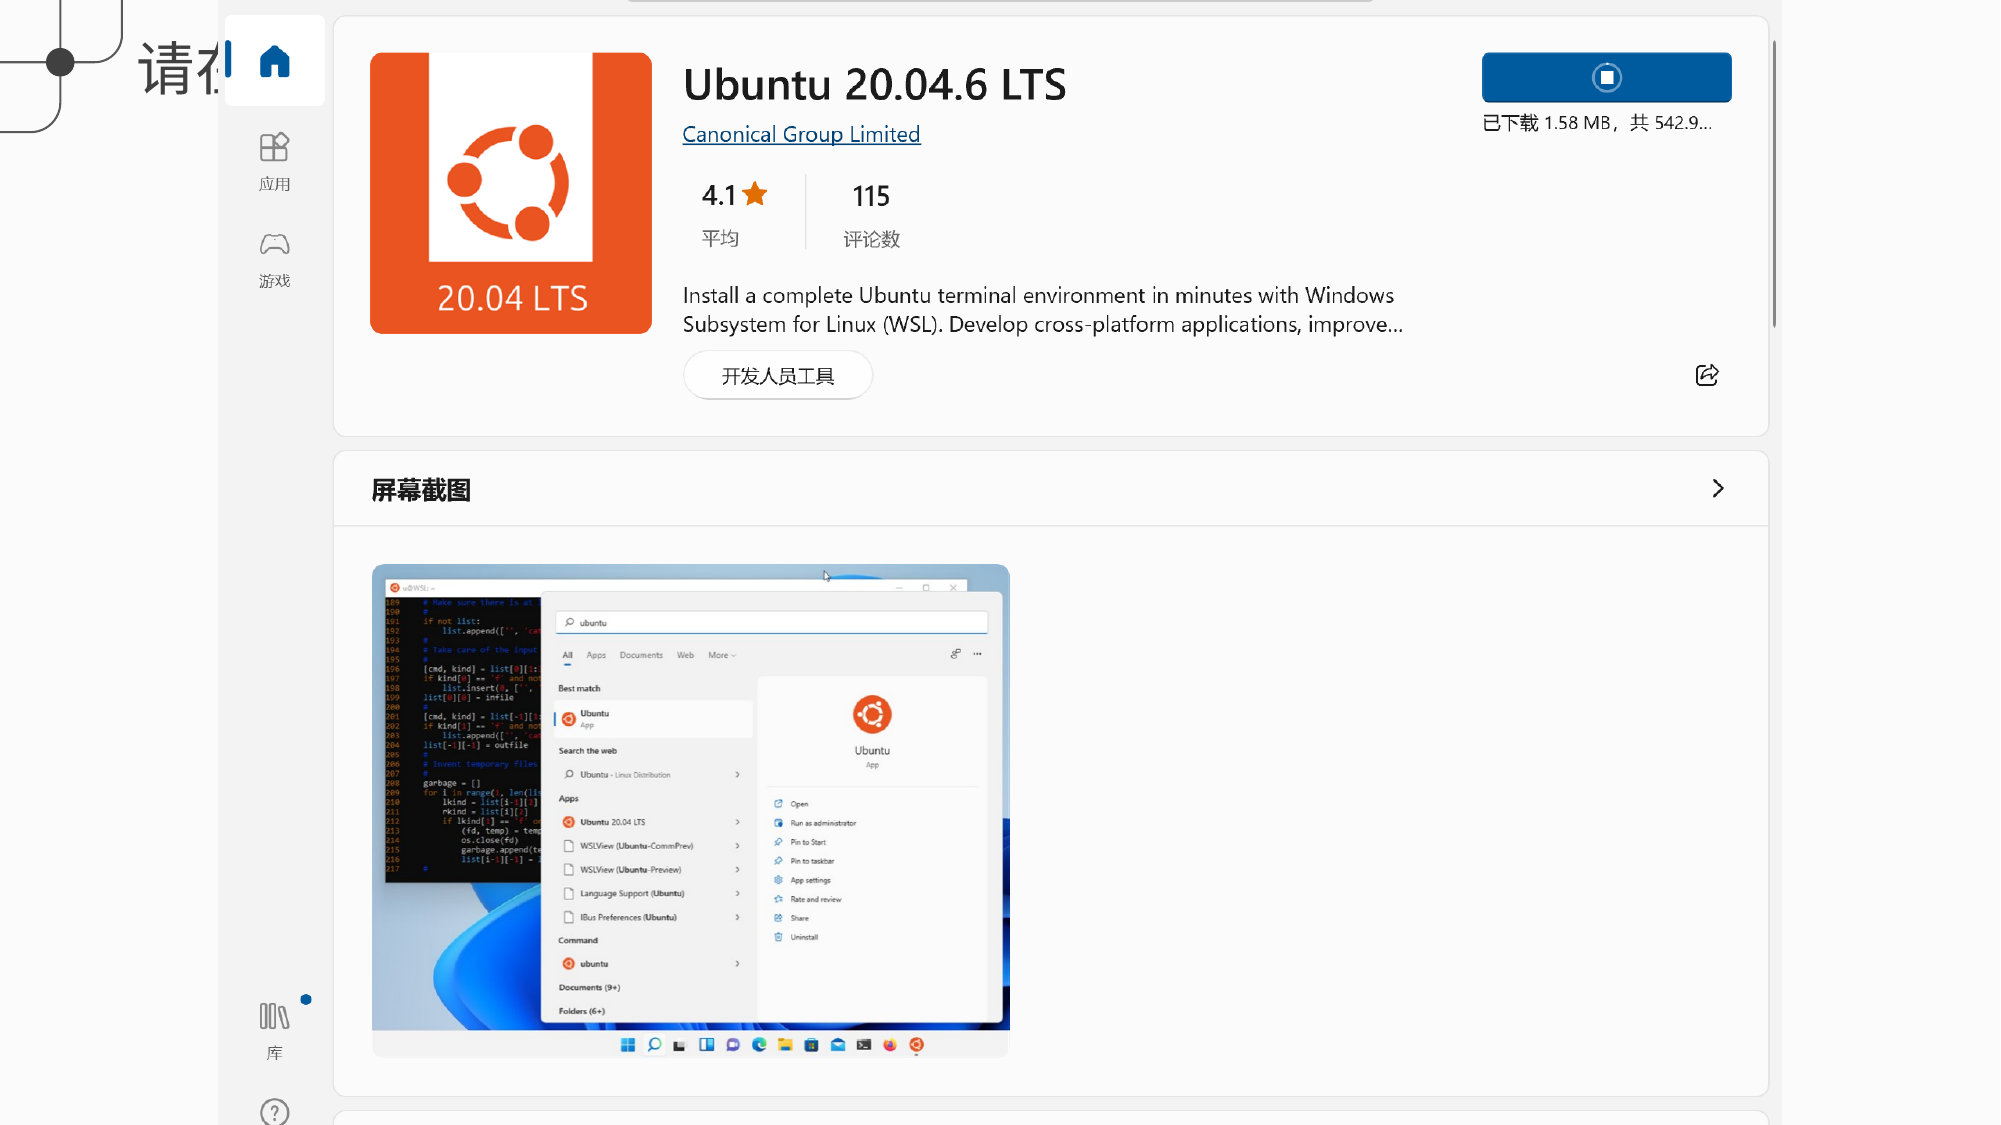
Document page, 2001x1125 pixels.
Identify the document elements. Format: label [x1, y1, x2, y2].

picture [218, 0, 1782, 1125]
